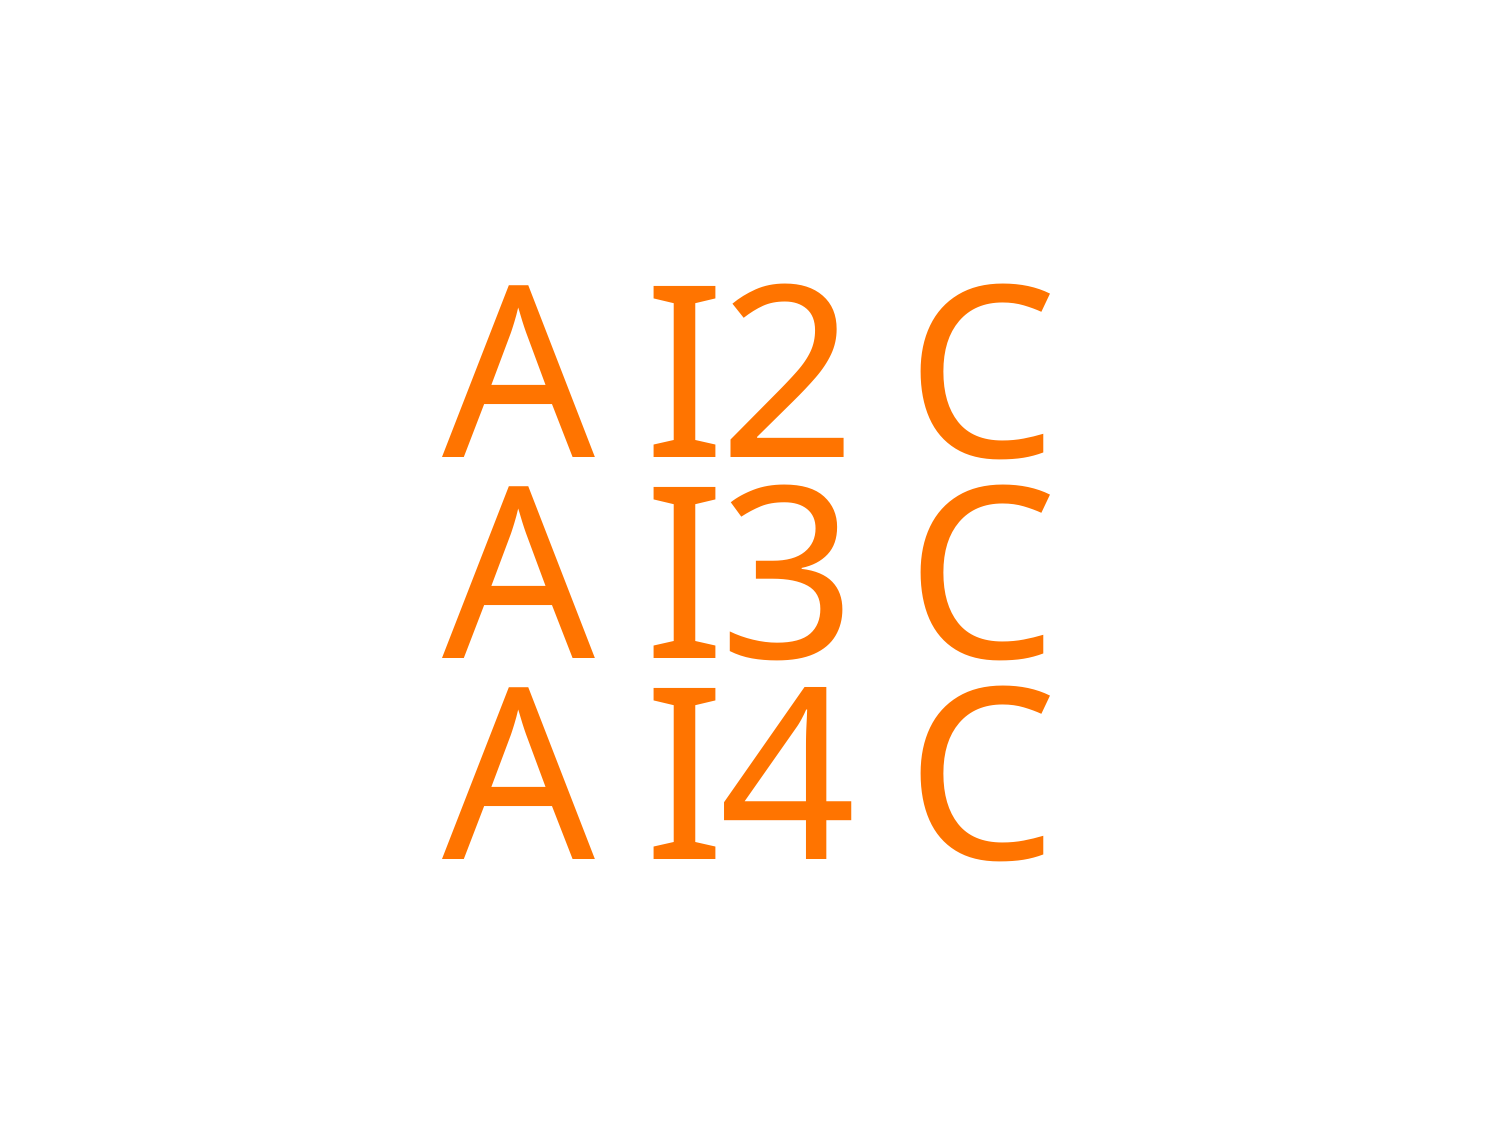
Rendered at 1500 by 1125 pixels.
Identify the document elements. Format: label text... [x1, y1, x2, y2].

title A I3 C [159, 480, 1341, 645]
text_box A I2 C [159, 243, 1341, 480]
text_box A I4 C [159, 645, 1341, 882]
